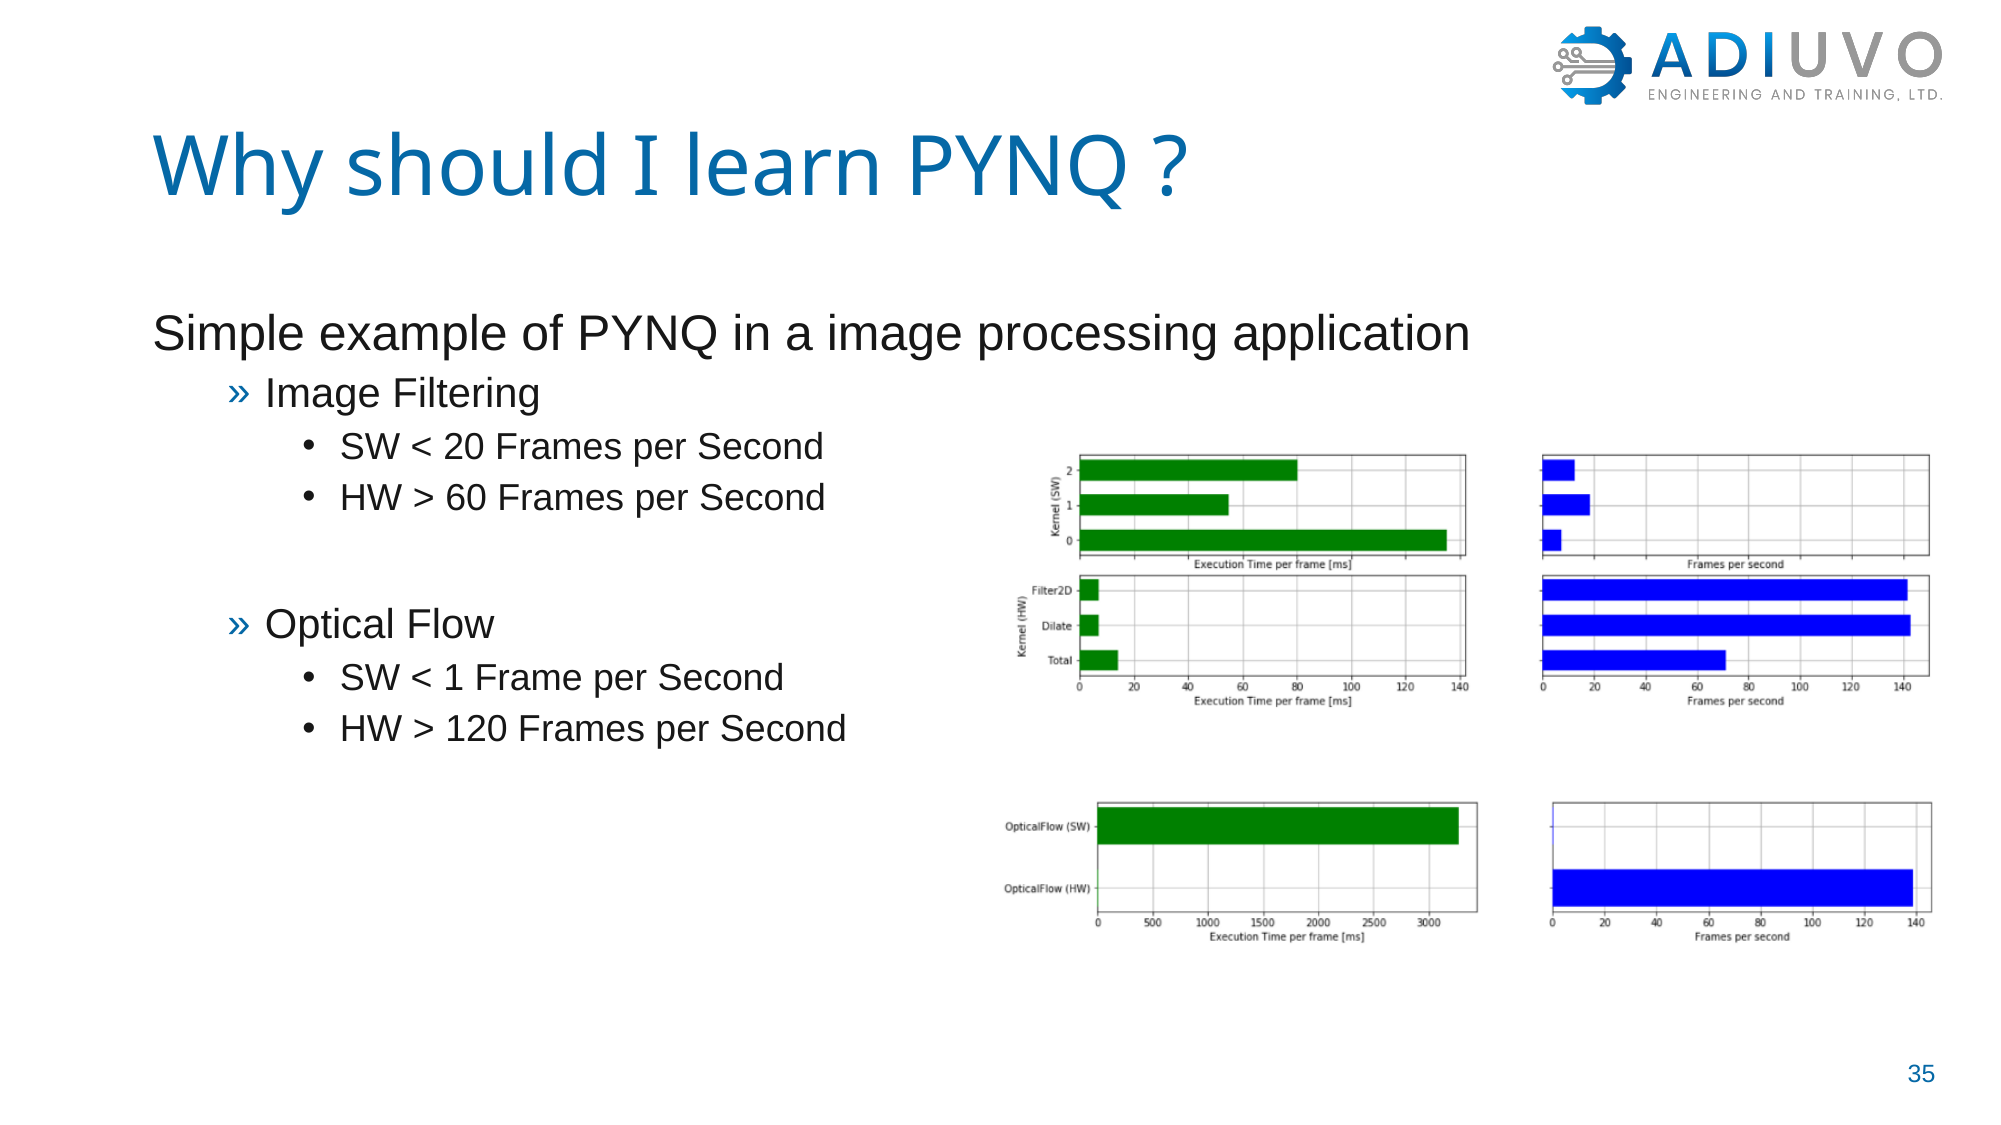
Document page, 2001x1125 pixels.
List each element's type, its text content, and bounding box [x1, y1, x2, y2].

picture [1549, 15, 1949, 119]
picture [979, 789, 1965, 959]
title Why should I learn PYNQ ? [137, 59, 1863, 278]
slide_number 35 [1500, 1042, 1951, 1103]
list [999, 446, 1978, 735]
list Simple example of PYNQ in a image processing application Image Filtering SW < 20 Frames per Second HW > 60 Frames per Second Optical Flow SW < 1 Frame per Second HW > 120 Frames per Second [137, 299, 1863, 1014]
